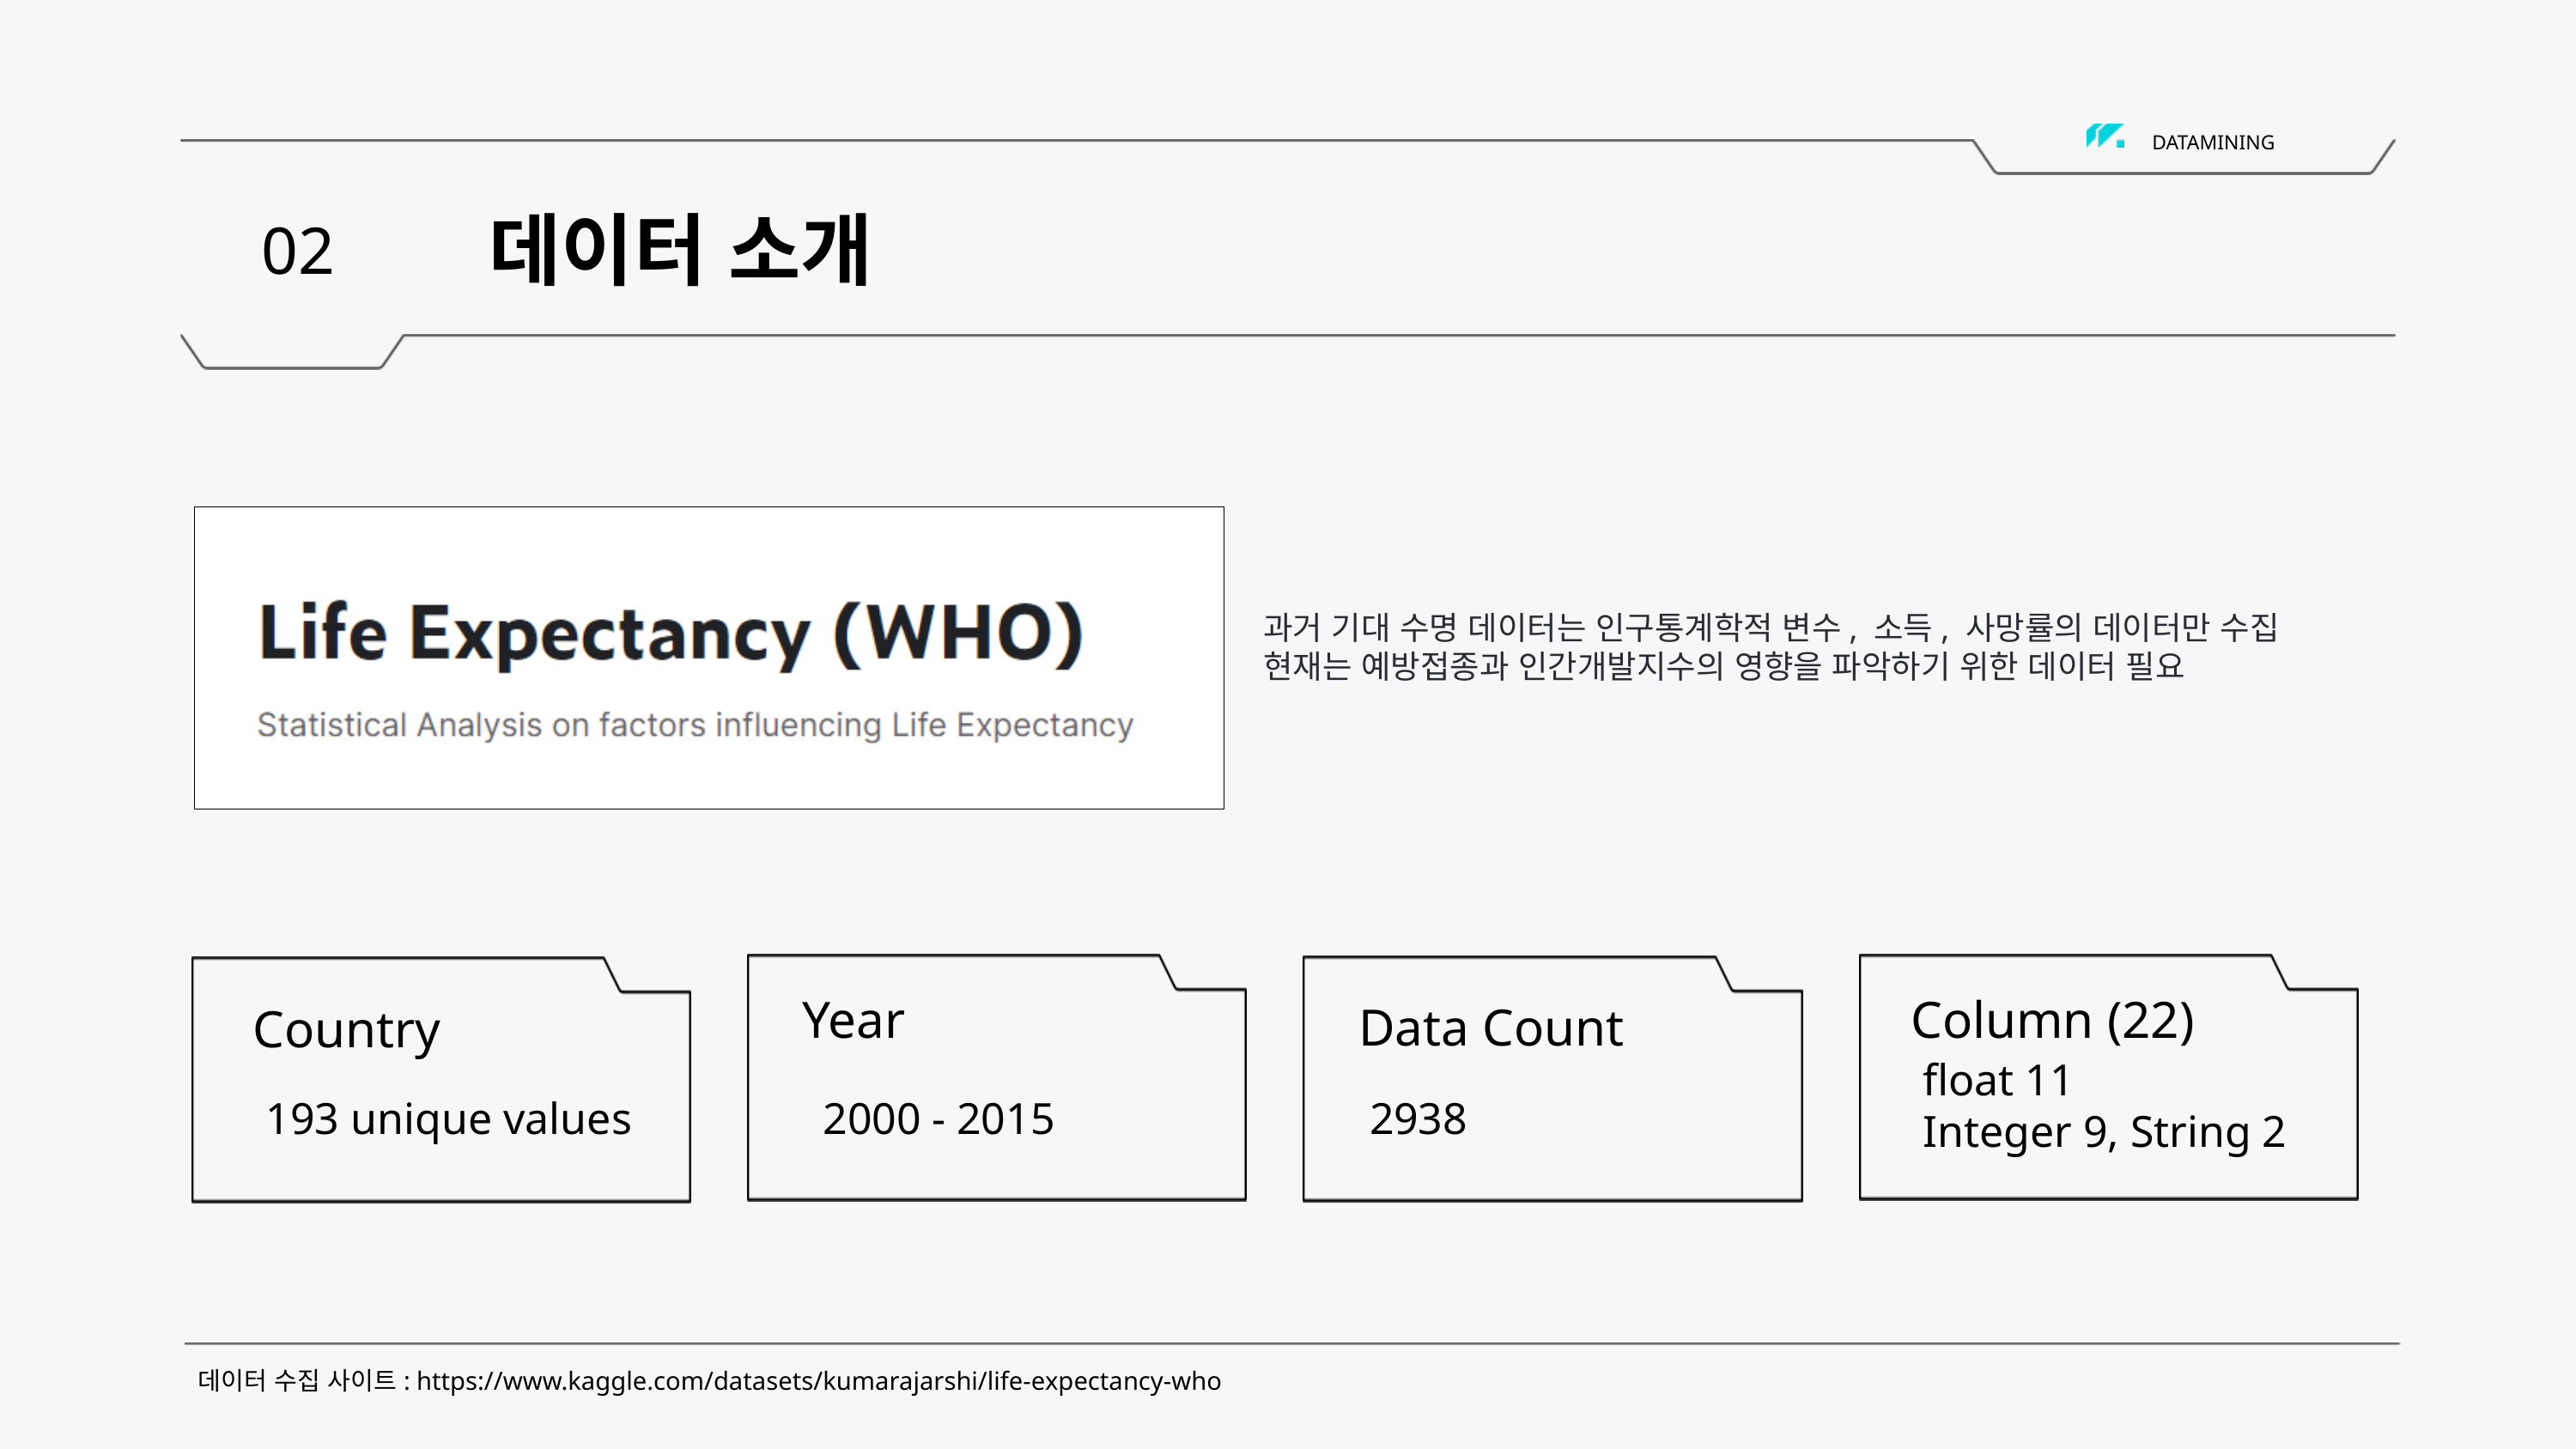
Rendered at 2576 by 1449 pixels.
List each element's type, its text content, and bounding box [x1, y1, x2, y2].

picture [194, 506, 1225, 810]
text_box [2082, 123, 2345, 161]
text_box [191, 956, 692, 1203]
text_box 데이터 소개 [476, 194, 2044, 302]
text_box 데이터 수집 사이트: https://www.kaggle.com/datasets/kumarajarshi/life-expectancy-who [185, 1359, 1638, 1402]
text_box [1858, 953, 2359, 1201]
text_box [180, 139, 2396, 175]
text_box 02 [194, 203, 403, 294]
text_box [1303, 955, 1803, 1203]
picture [747, 954, 1248, 1202]
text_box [180, 334, 2396, 370]
text_box 과거 기대 수명 데이터는 인구통계학적 변수, 소득, 사망률의 데이터만 수집 현재는 예방접종과 인간개발지수의 영향을 파악하기 위한 데이터 필요 [1250, 602, 2293, 692]
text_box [185, 1342, 2401, 1345]
